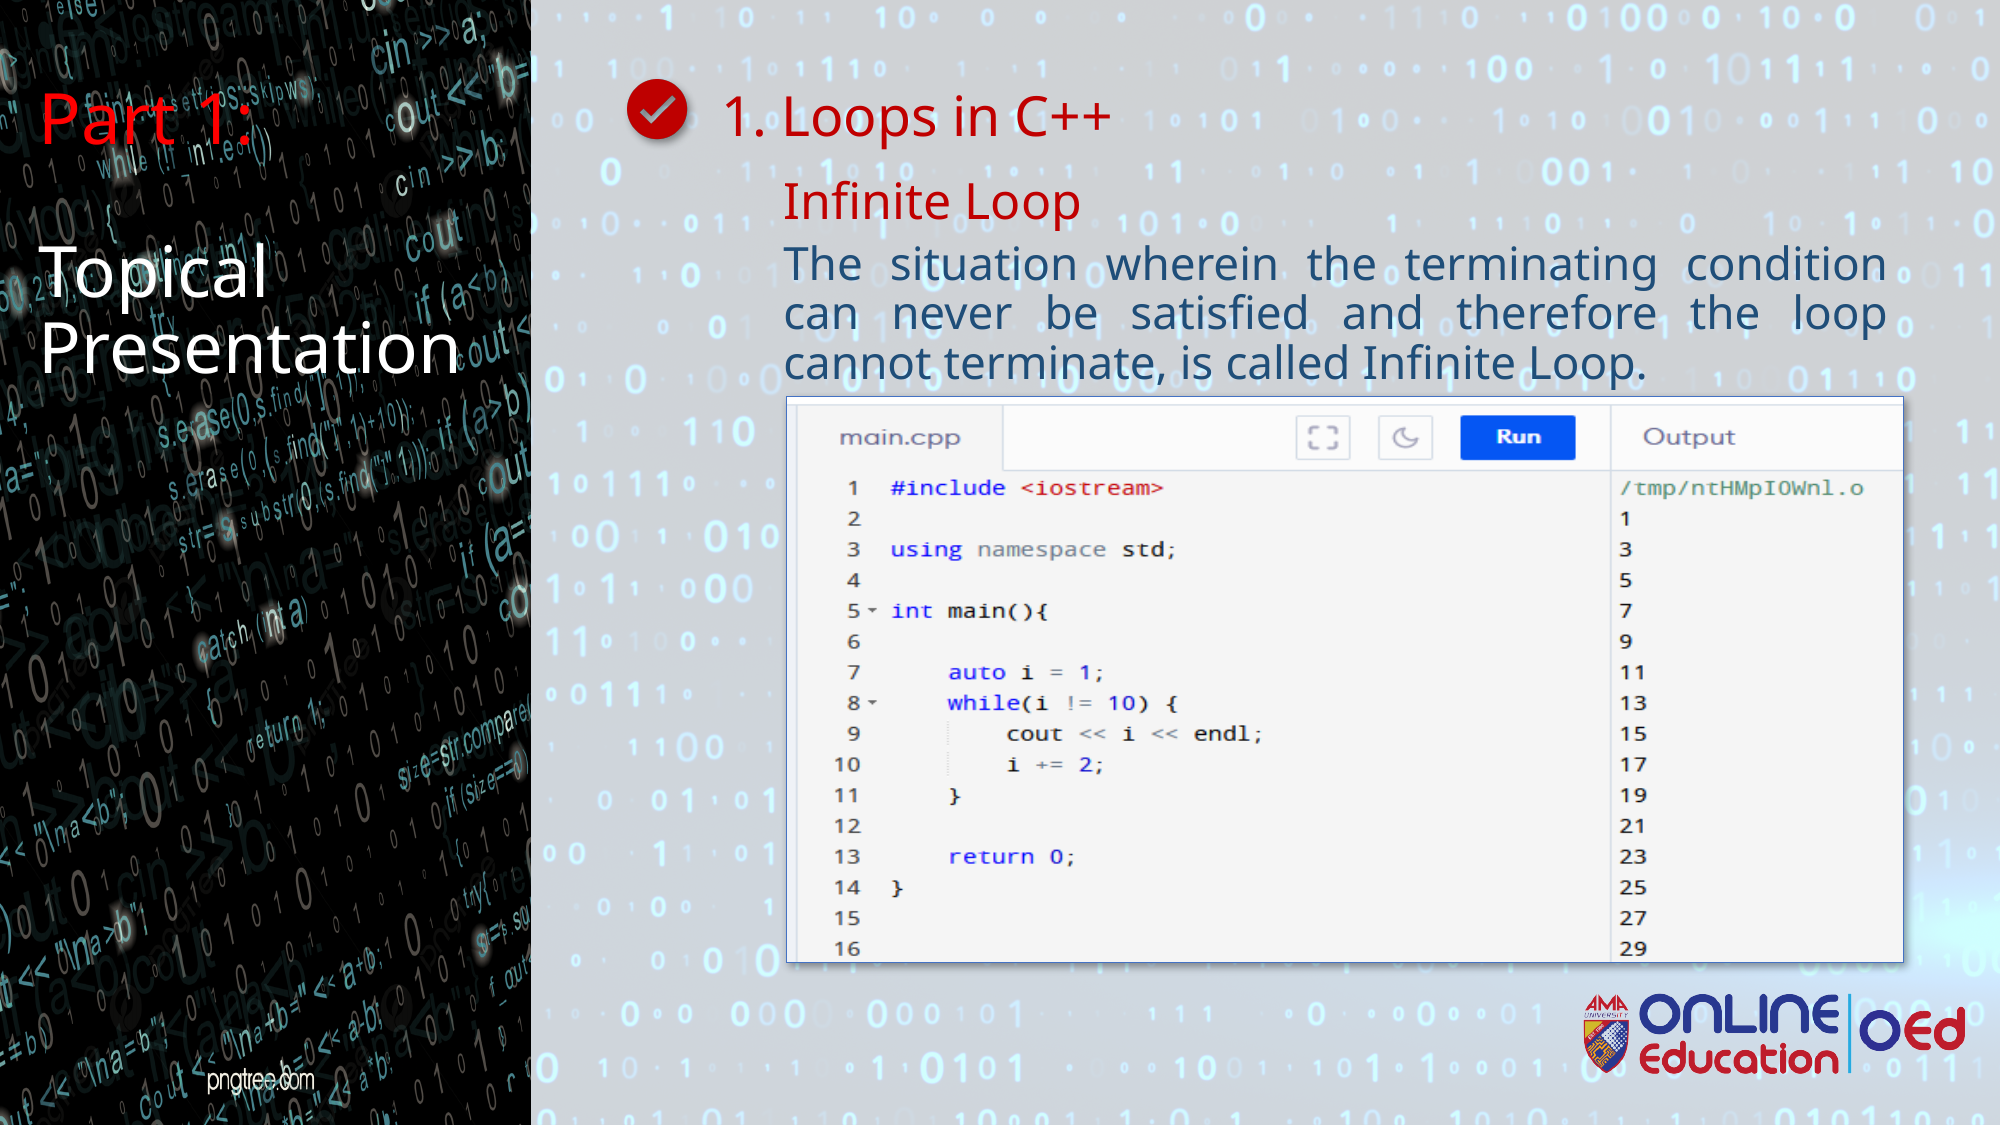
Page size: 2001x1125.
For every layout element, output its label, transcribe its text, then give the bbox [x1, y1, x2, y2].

text_box Infinite Loop [768, 162, 1821, 197]
picture [619, 71, 695, 147]
picture [785, 396, 1904, 963]
picture [0, 0, 531, 1125]
text_box The situation wherein the terminating condition can never be satisfied and therefore the loop cannot terminate, is called Infinite Loop. [768, 197, 1904, 397]
picture [1573, 976, 1978, 1093]
text_box 1. Loops in C++ [706, 81, 1604, 157]
